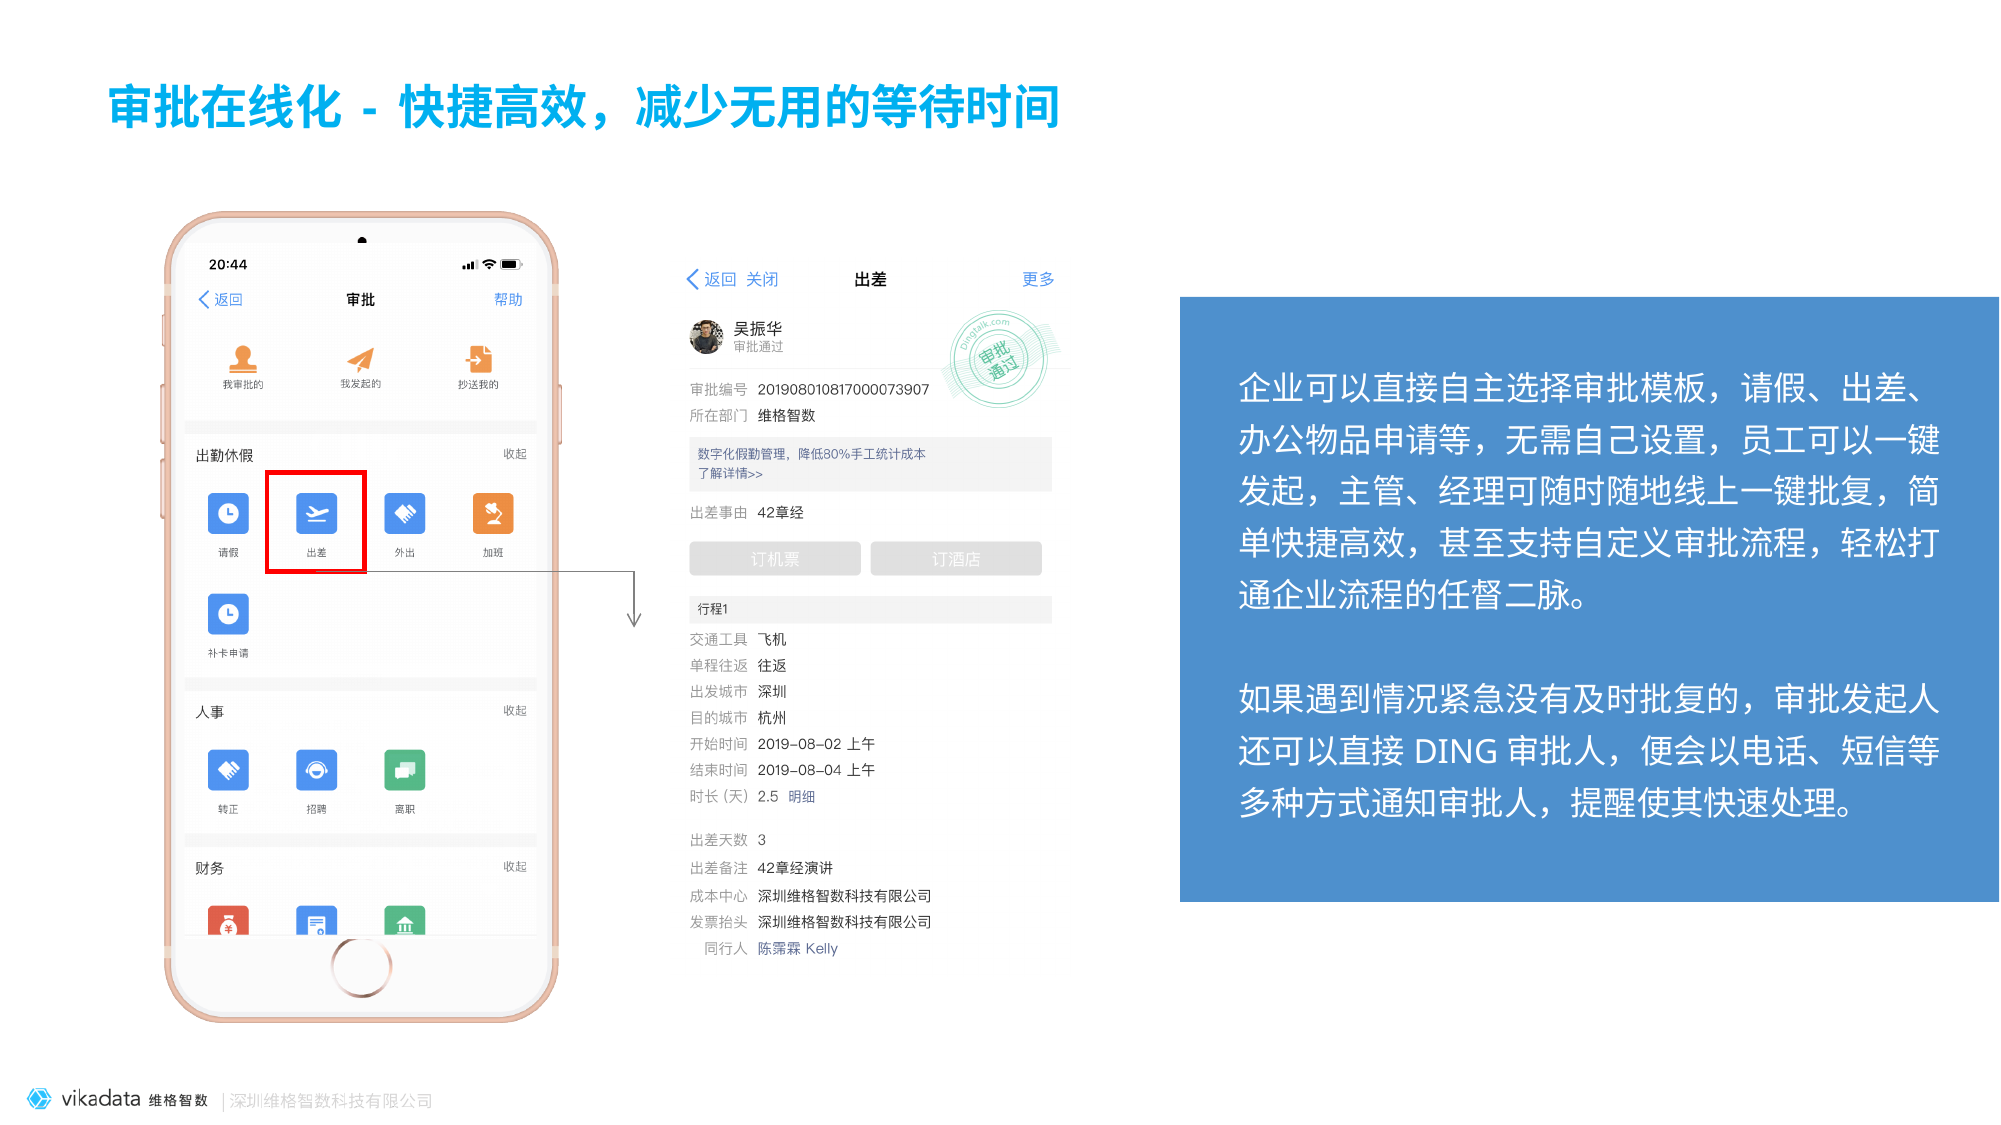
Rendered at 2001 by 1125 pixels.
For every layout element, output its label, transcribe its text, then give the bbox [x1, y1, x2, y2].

text_box 企业可以直接自主选择审批模板，请假、出差、办公物品申请等，无需自己设置，员工可以一键发起，主管、经理可随时随地线上一键批复，简单快捷高效，甚至支持自定义审批流程，轻松打通企业流程的任督二脉。 如果遇到情况紧急没有及时批复的，审批发起人还可以直接DING审批人，便会以电话、短信等多种方式通知审批人，提醒使其快速处理。 [1223, 347, 1956, 829]
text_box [447, 440, 504, 759]
title 审批在线化 - 快捷高效，减少无用的等待时间 [90, 70, 1630, 142]
picture [13, 1071, 444, 1125]
picture [670, 257, 1071, 977]
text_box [160, 211, 561, 1023]
text_box [1179, 296, 2000, 903]
